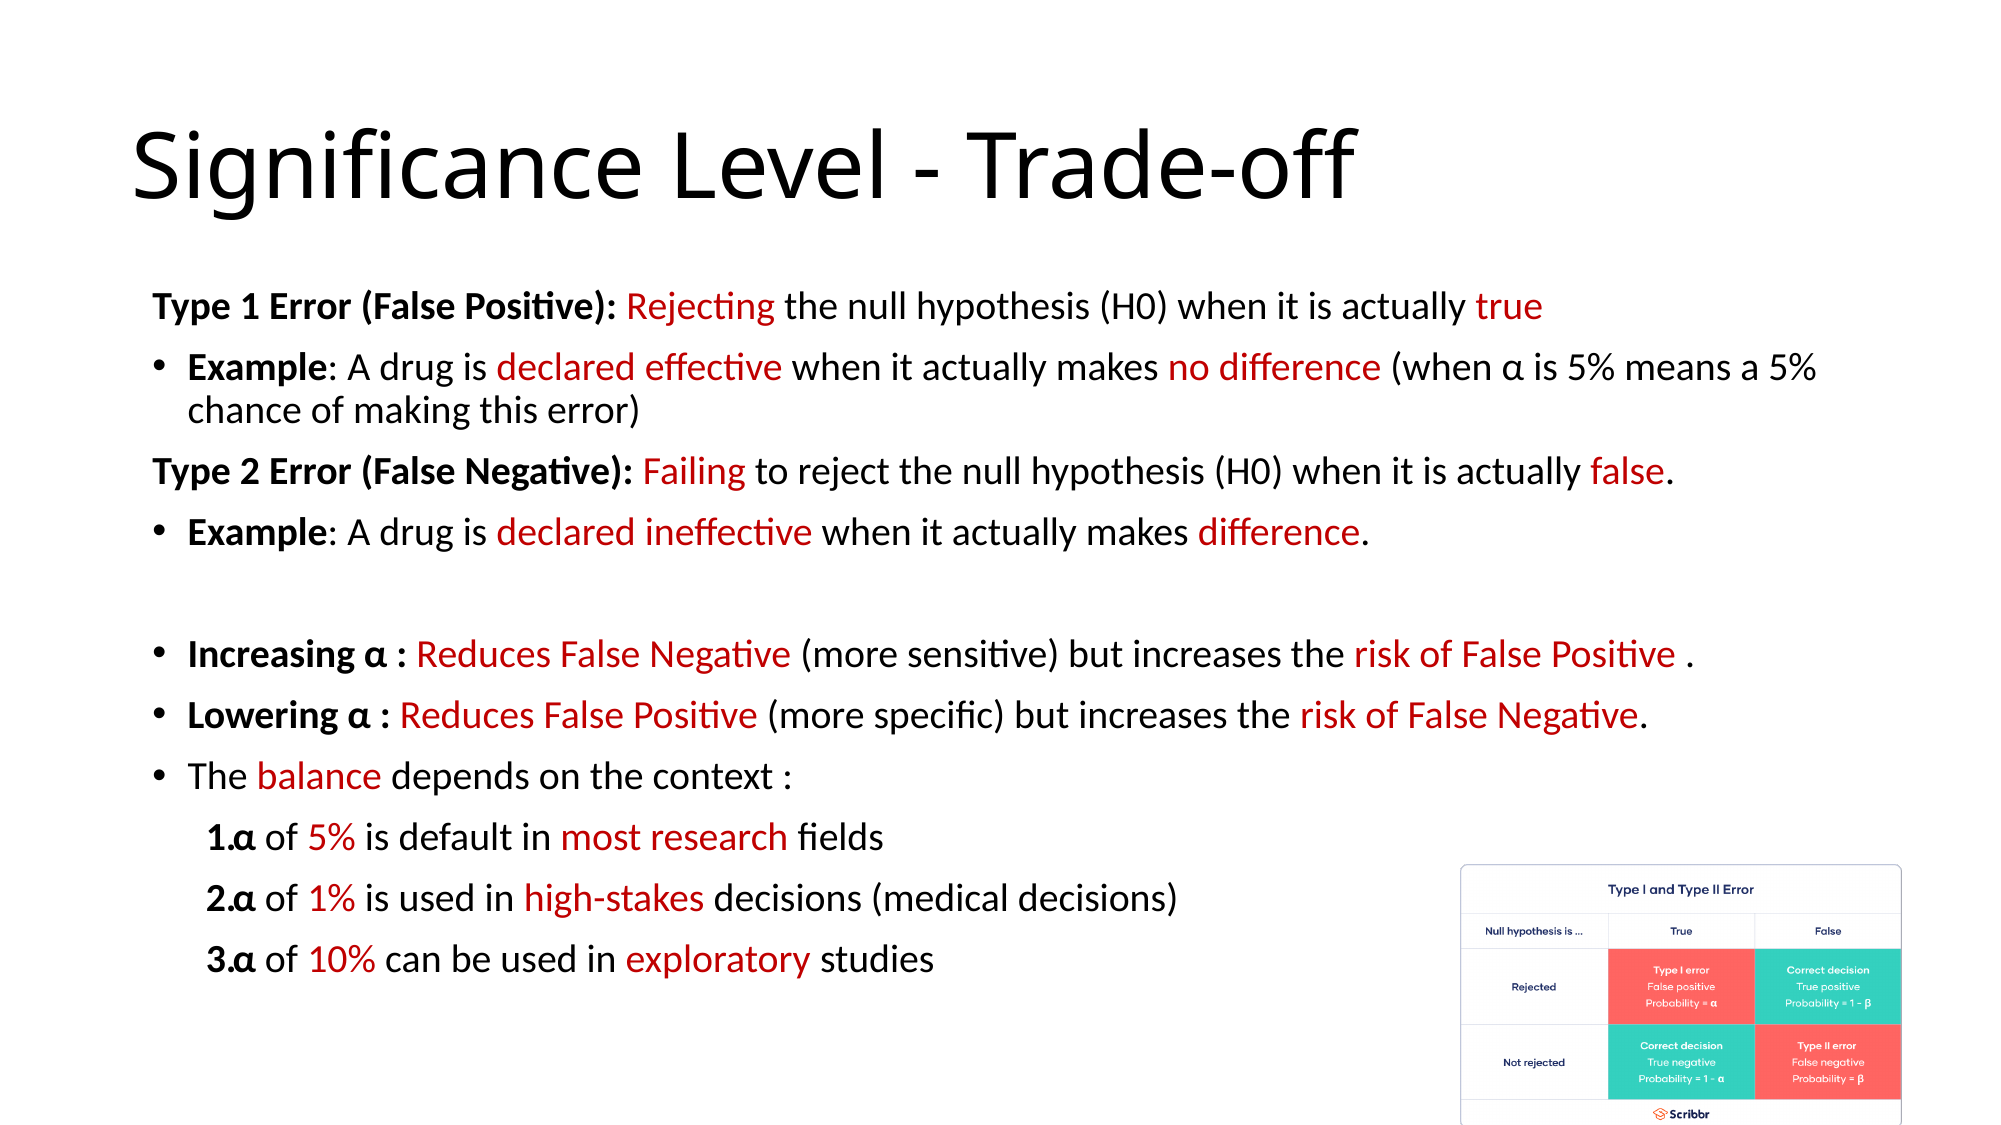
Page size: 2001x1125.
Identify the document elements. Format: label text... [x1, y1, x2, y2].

title Significance Level - Trade-off [116, 59, 1842, 278]
picture [1460, 864, 1902, 1125]
list Type 1 Error (False Positive): Rejecting the null hypothesis (H0​) when it is actually true Example: A drug is declared effective when it actually makes no difference (when α is 5% means a 5% chance of making this error) Type 2 Error (False Negative): Failing to reject the null hypothesis (H0​) when it is actually false. Example: A drug is declared ineffective when it actually makes difference. Increasing α : Reduces False Negative (more sensitive) but increases the risk of False Positive . Lowering α : Reduces False Positive (more specific) but increases the risk of False Negative. The balance depends on the context : α of 5% is default in most research fields α of 1% is used in high-stakes decisions (medical decisions) α of 10% can be used in exploratory studies [137, 277, 1950, 992]
